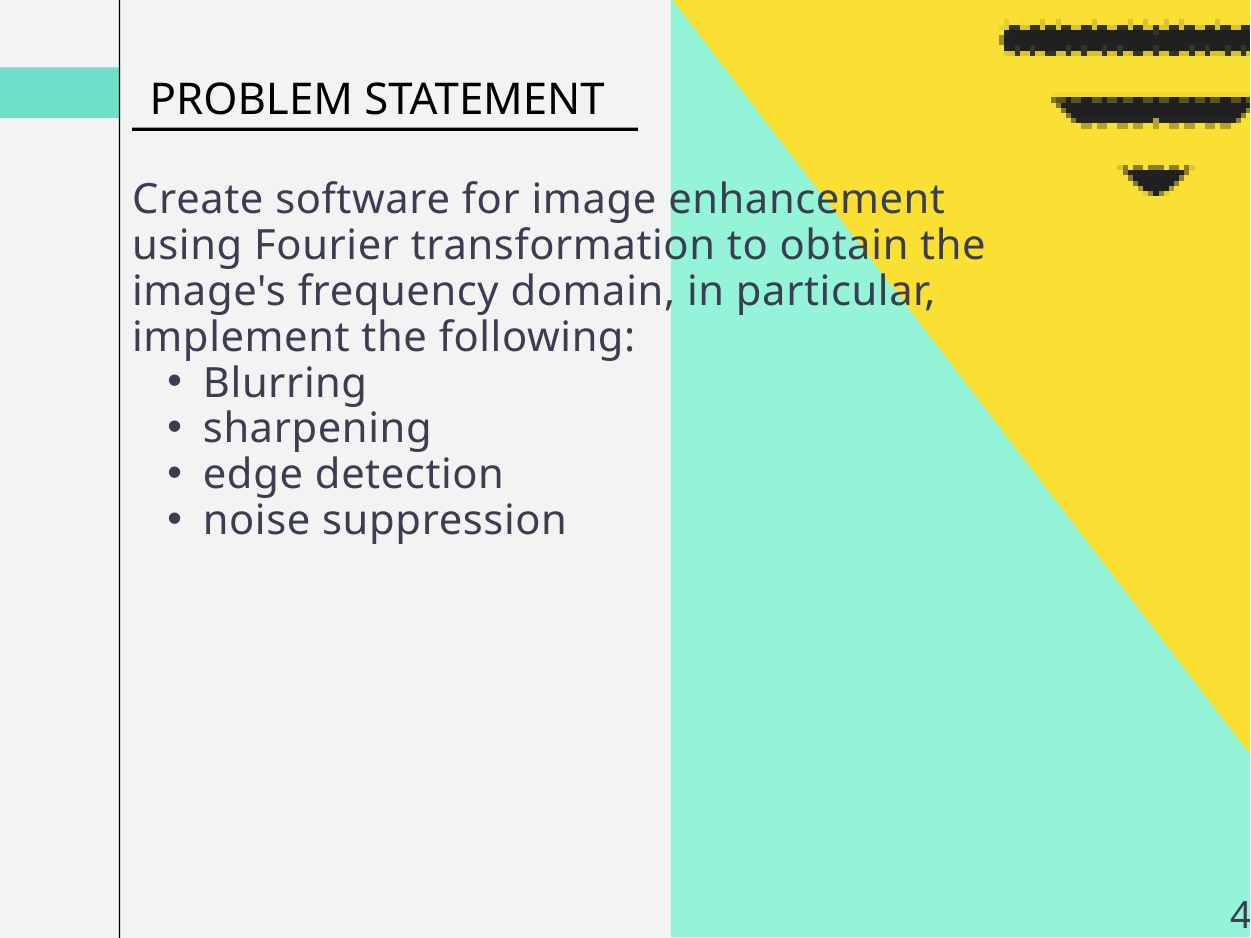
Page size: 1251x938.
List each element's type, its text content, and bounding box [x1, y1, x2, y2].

text_box [0, 67, 118, 118]
text_box PROBLEM STATEMENT [132, 41, 623, 124]
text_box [672, 0, 1250, 757]
picture [1001, 0, 1250, 191]
text_box Create software for image enhancement using Fourier transformation to obtain the image's frequency domain, in particular, implement the following: Blurring sharpening edge detection noise suppression [132, 176, 667, 543]
text_box [670, 764, 1250, 938]
text_box 4 [1230, 884, 1250, 937]
text_box [132, 127, 638, 131]
